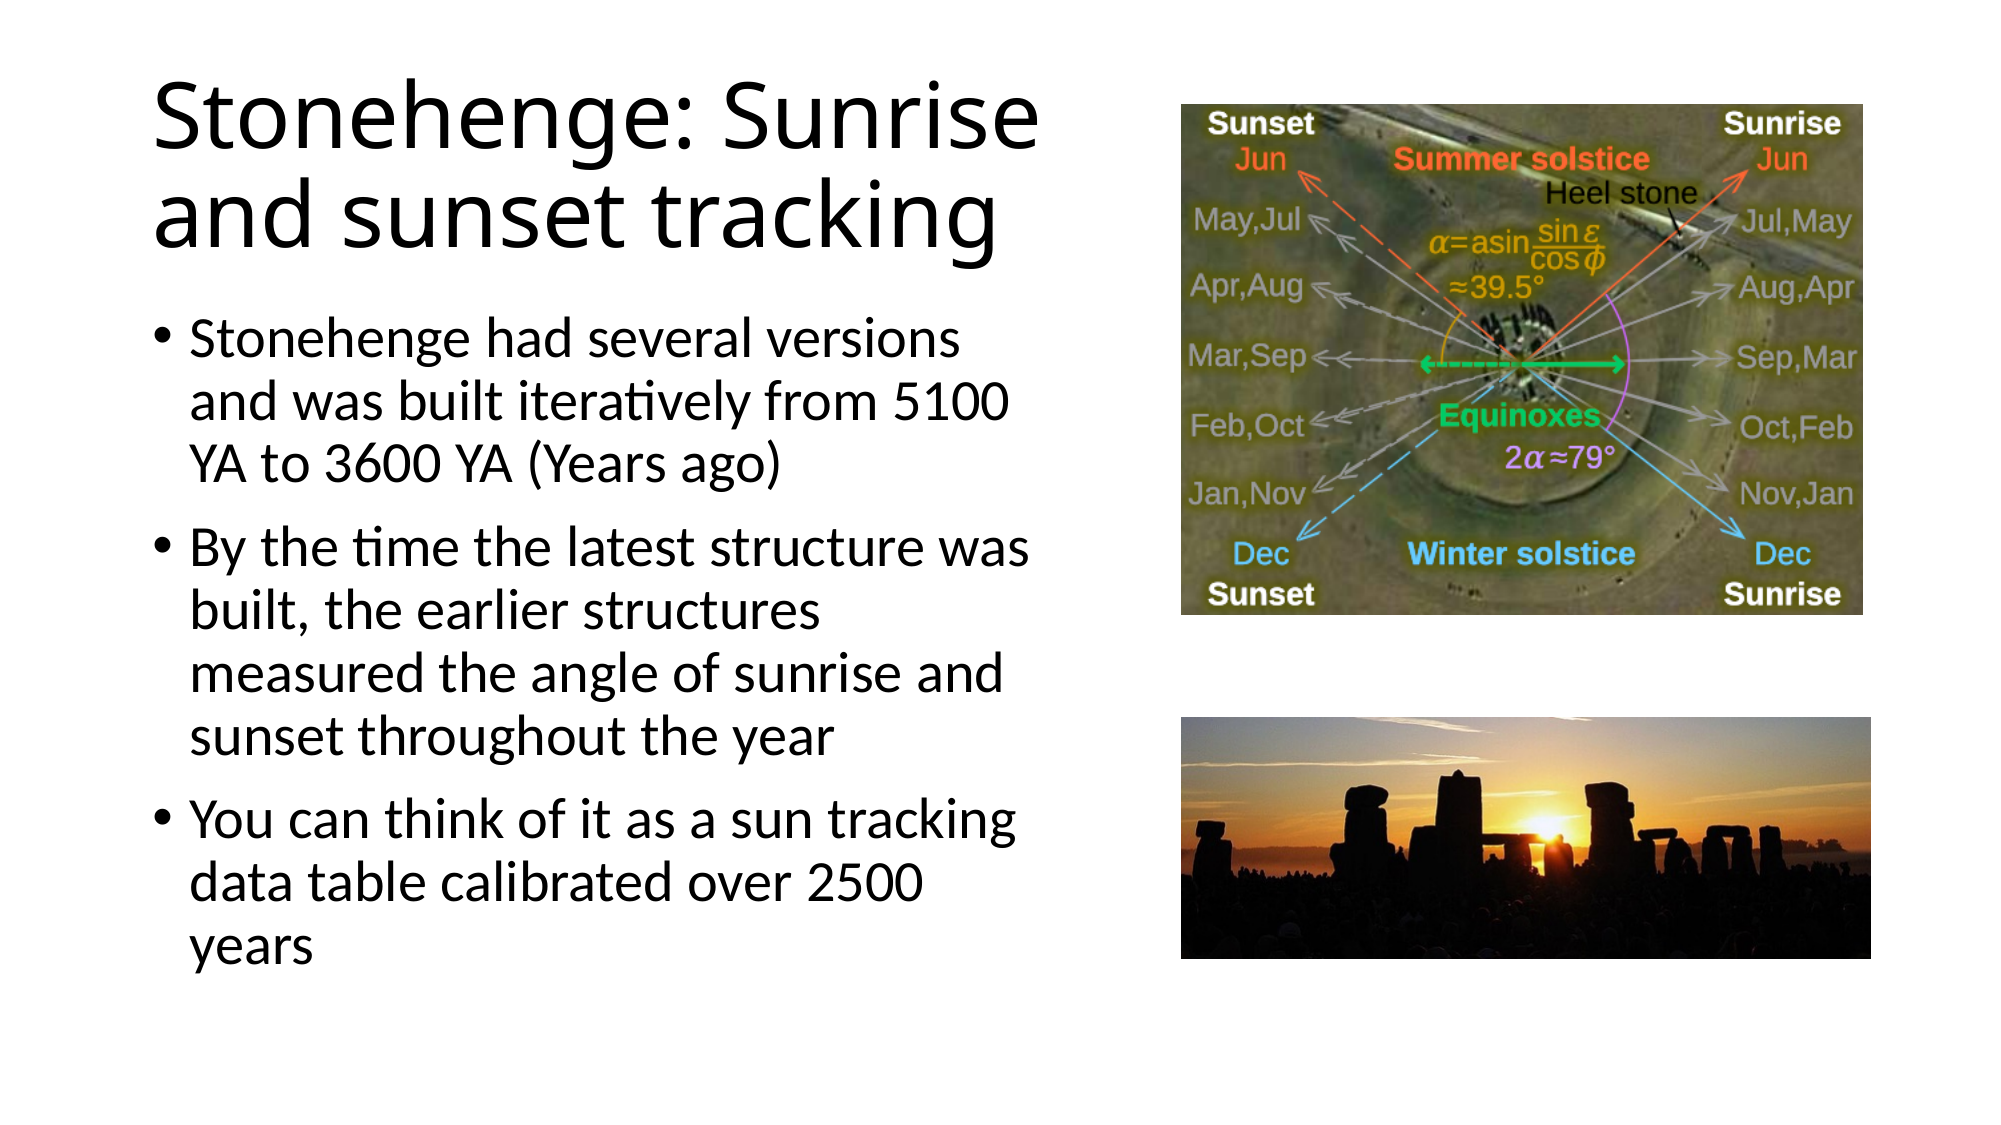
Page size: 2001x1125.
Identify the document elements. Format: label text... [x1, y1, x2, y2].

list Stonehenge had several versions and was built iteratively from 5100 YA to 3600 YA (Years ago) By the time the latest structure was built, the earlier structures measured the angle of sunrise and sunset throughout the year You can think of it as a sun tracking data table calibrated over 2500 years [137, 299, 1046, 1014]
title Stonehenge: Sunrise and sunset tracking [137, 59, 1135, 278]
picture [1181, 717, 1871, 959]
picture [1181, 104, 1863, 616]
